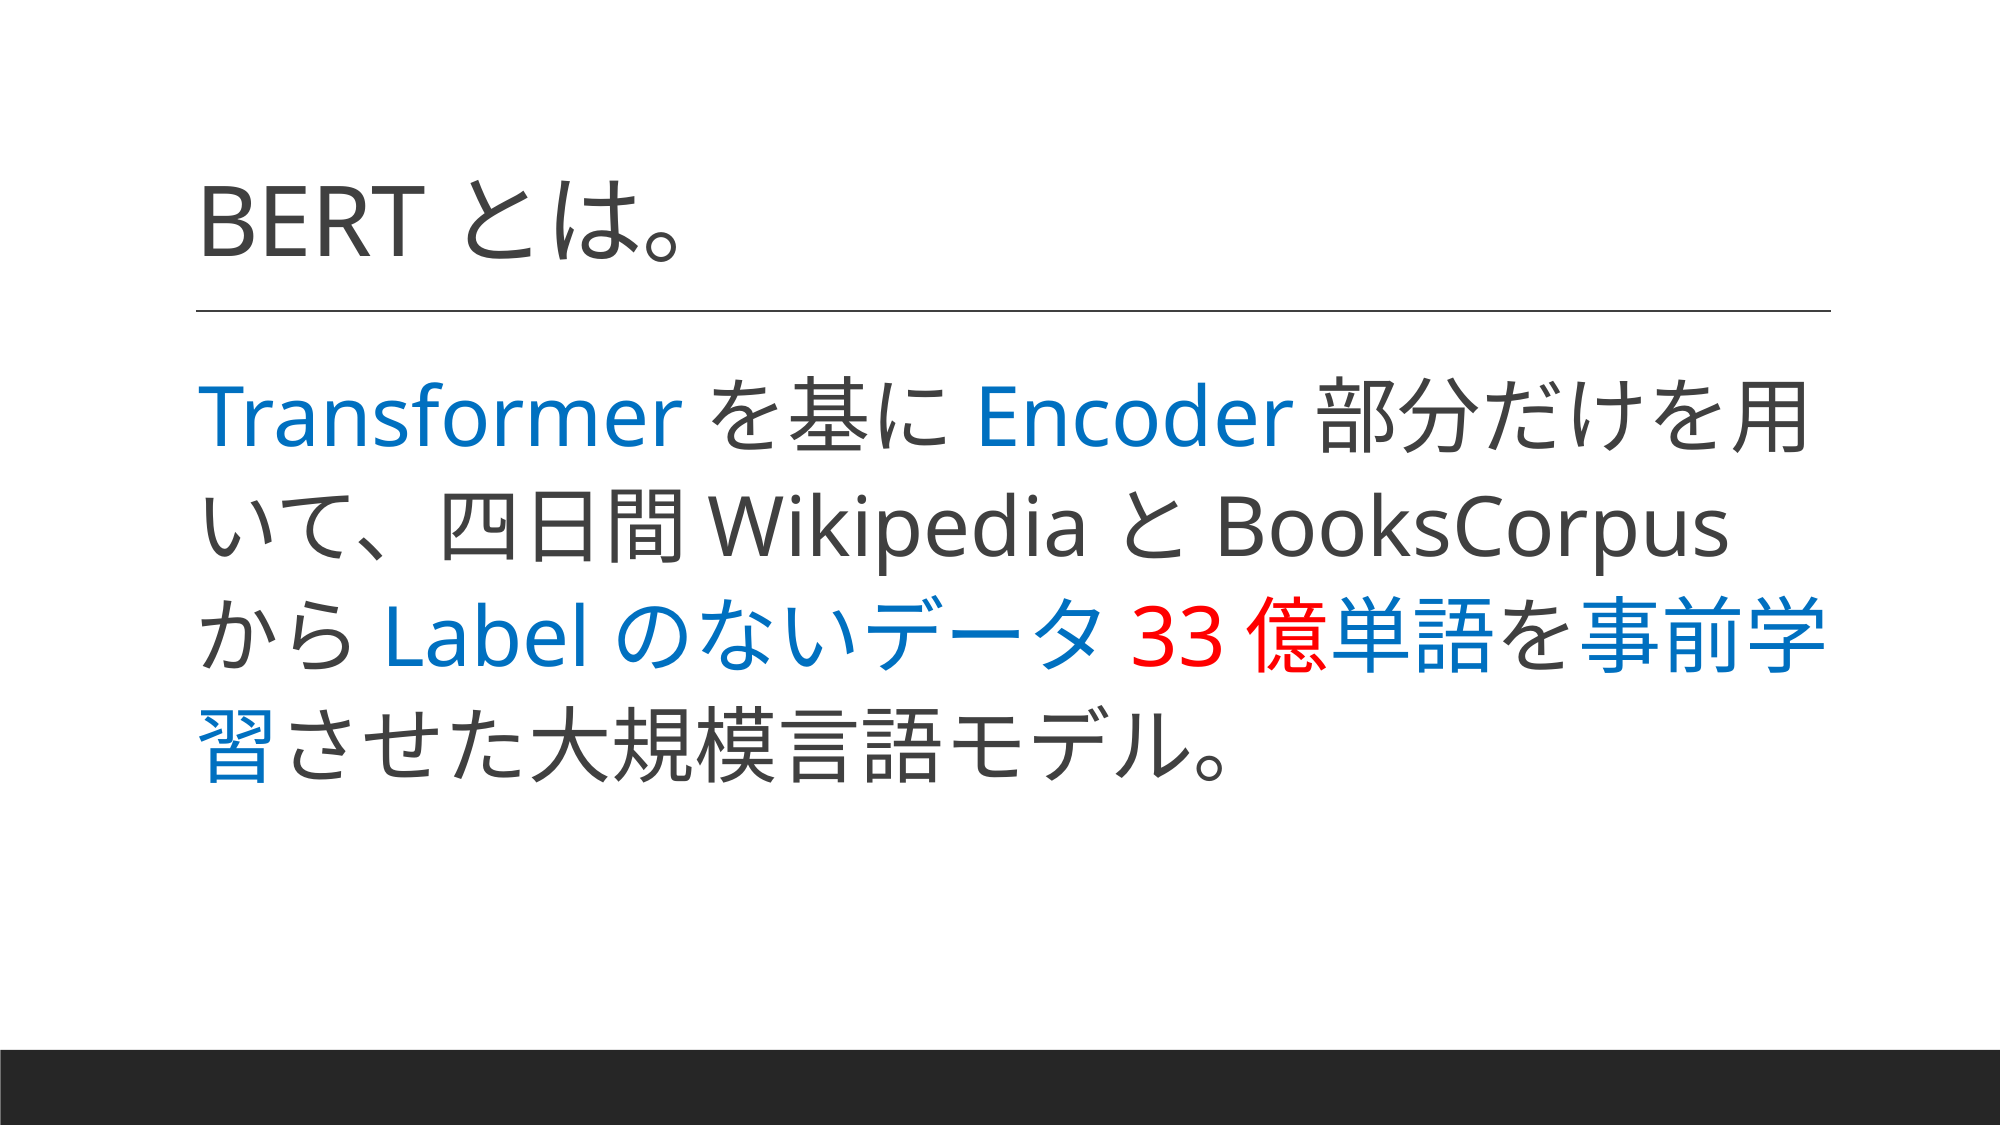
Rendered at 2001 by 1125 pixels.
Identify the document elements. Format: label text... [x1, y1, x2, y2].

title BERTとは。 [180, 47, 1830, 285]
list Transformerを基にEncoder部分だけを用いて、四日間WikipediaとBooksCorpusからLabelのないデータ33億単語を事前学習させた大規模言語モデル。 [180, 345, 1830, 963]
